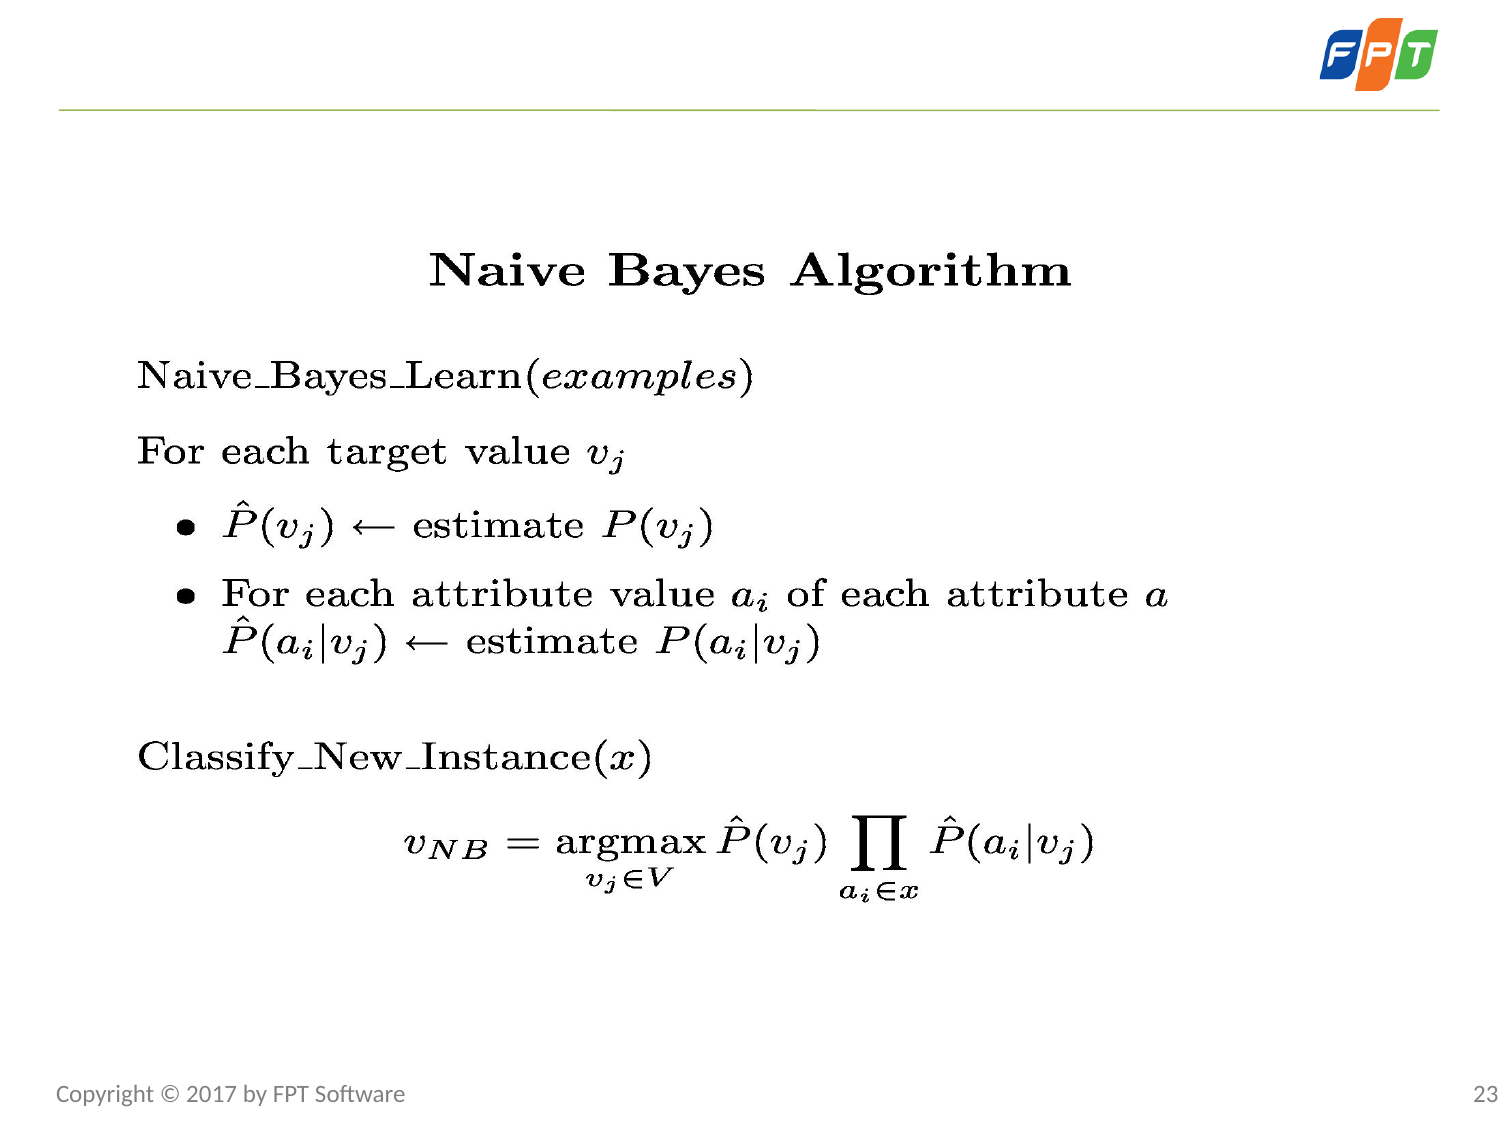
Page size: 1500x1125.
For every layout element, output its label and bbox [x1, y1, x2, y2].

picture [0, 113, 1500, 1079]
picture [1317, 16, 1439, 93]
